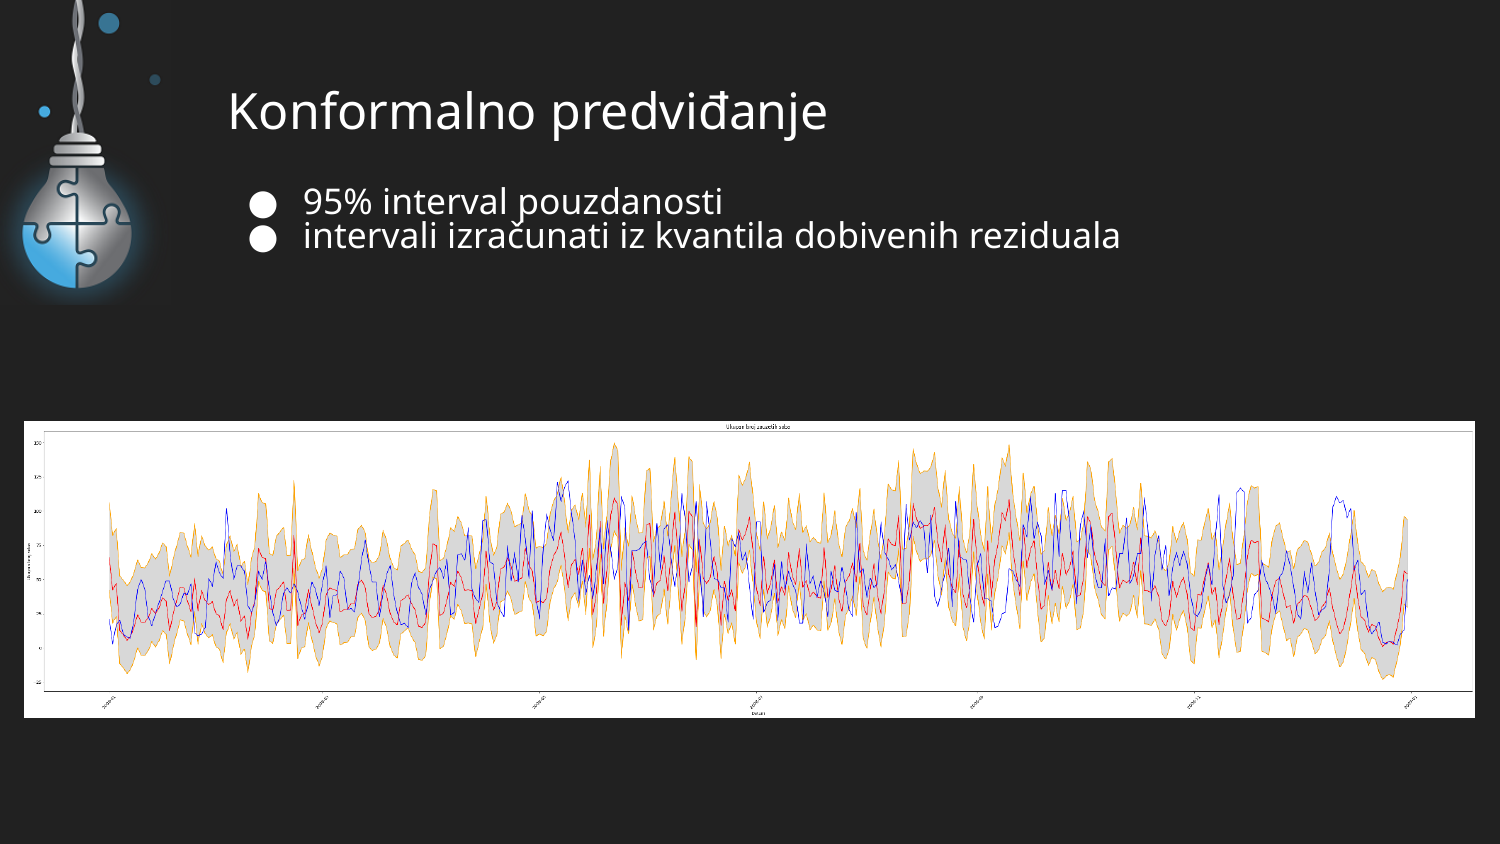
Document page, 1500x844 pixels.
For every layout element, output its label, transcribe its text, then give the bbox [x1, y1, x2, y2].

list 95% interval pouzdanosti intervali izračunati iz kvantila dobivenih reziduala [212, 172, 1368, 281]
picture [24, 421, 1476, 719]
picture [0, 0, 172, 305]
title Konformalno predviđanje [212, 64, 1368, 172]
